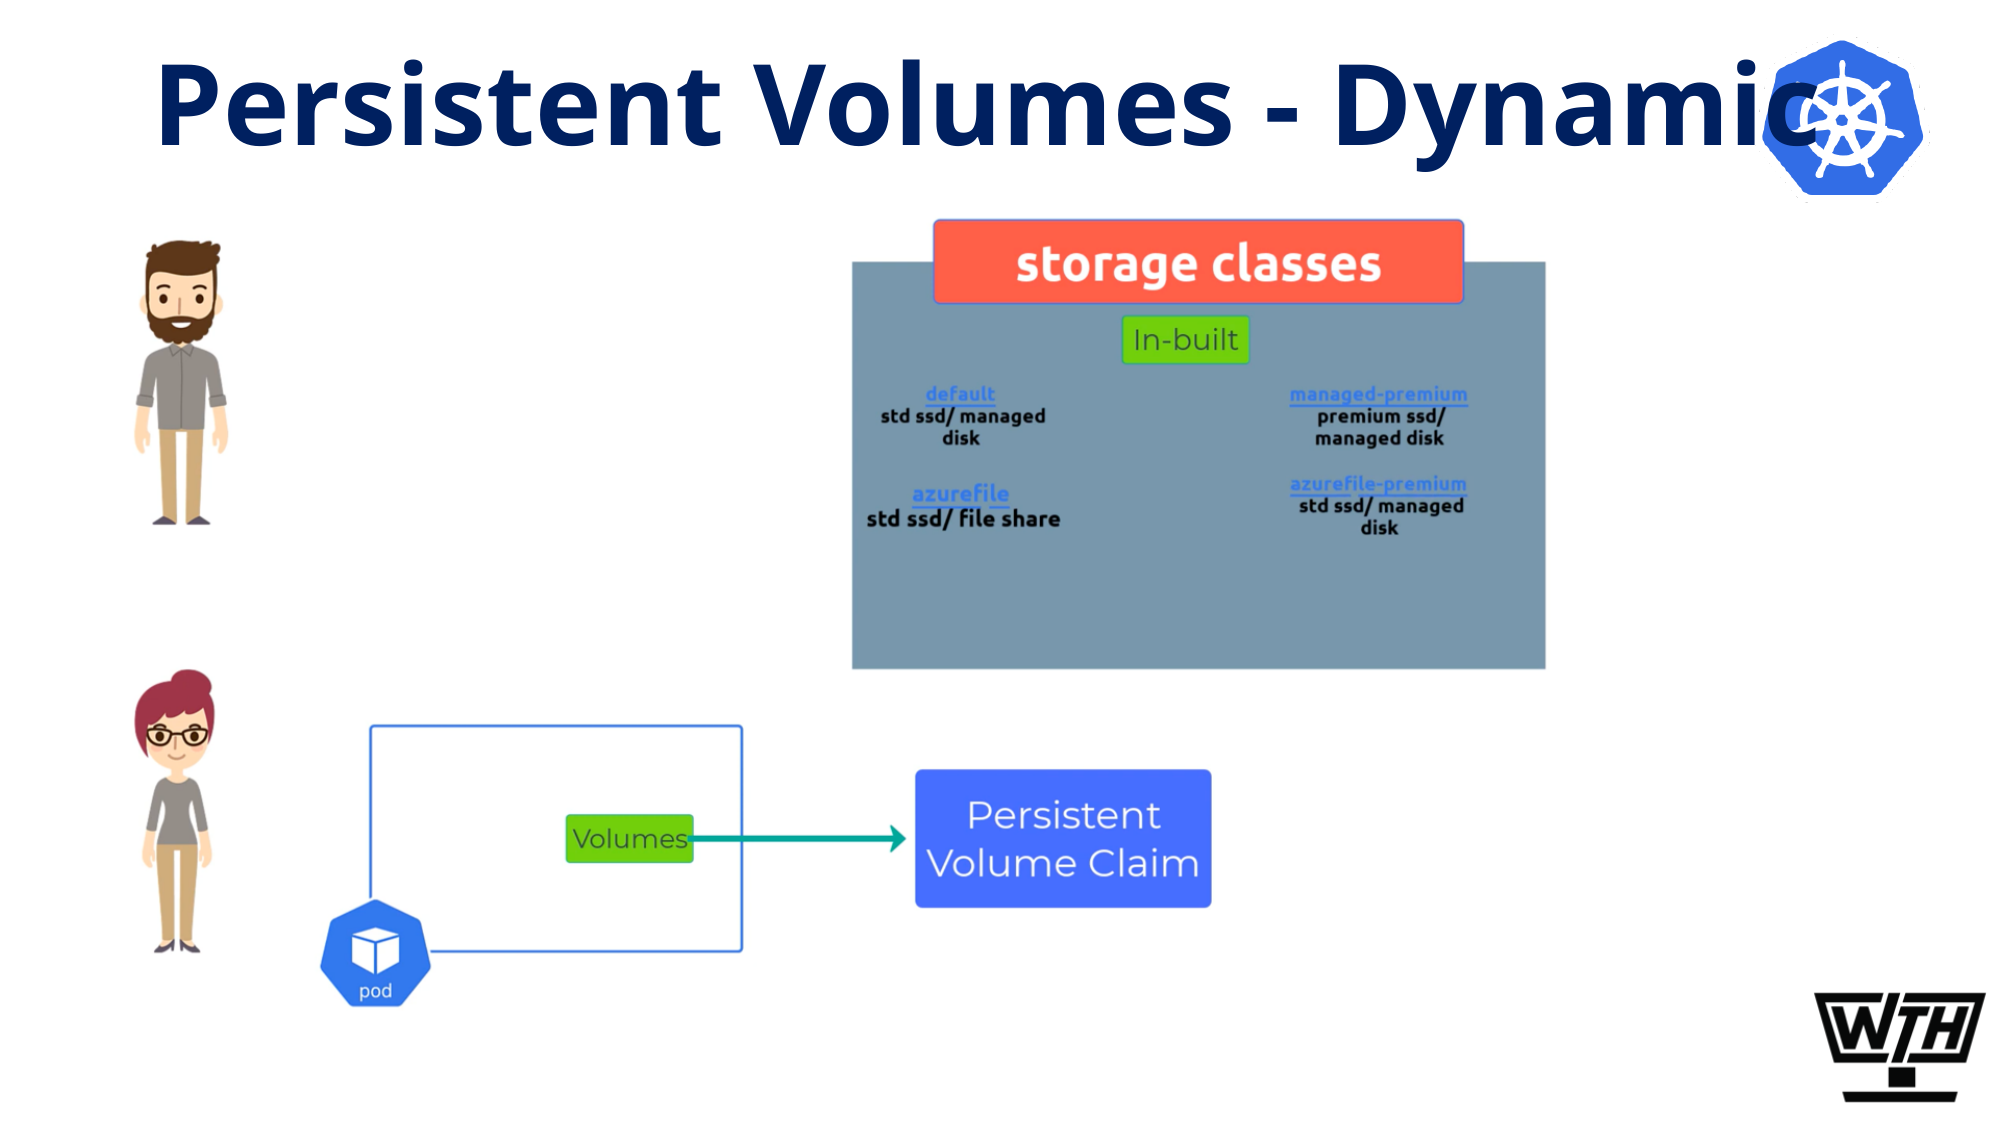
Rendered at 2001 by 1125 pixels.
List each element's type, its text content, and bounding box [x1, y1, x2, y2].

picture [1754, 32, 1930, 203]
picture [1793, 941, 2001, 1125]
picture [78, 202, 1583, 1042]
title Persistent Volumes - Dynamic [137, 0, 1863, 219]
